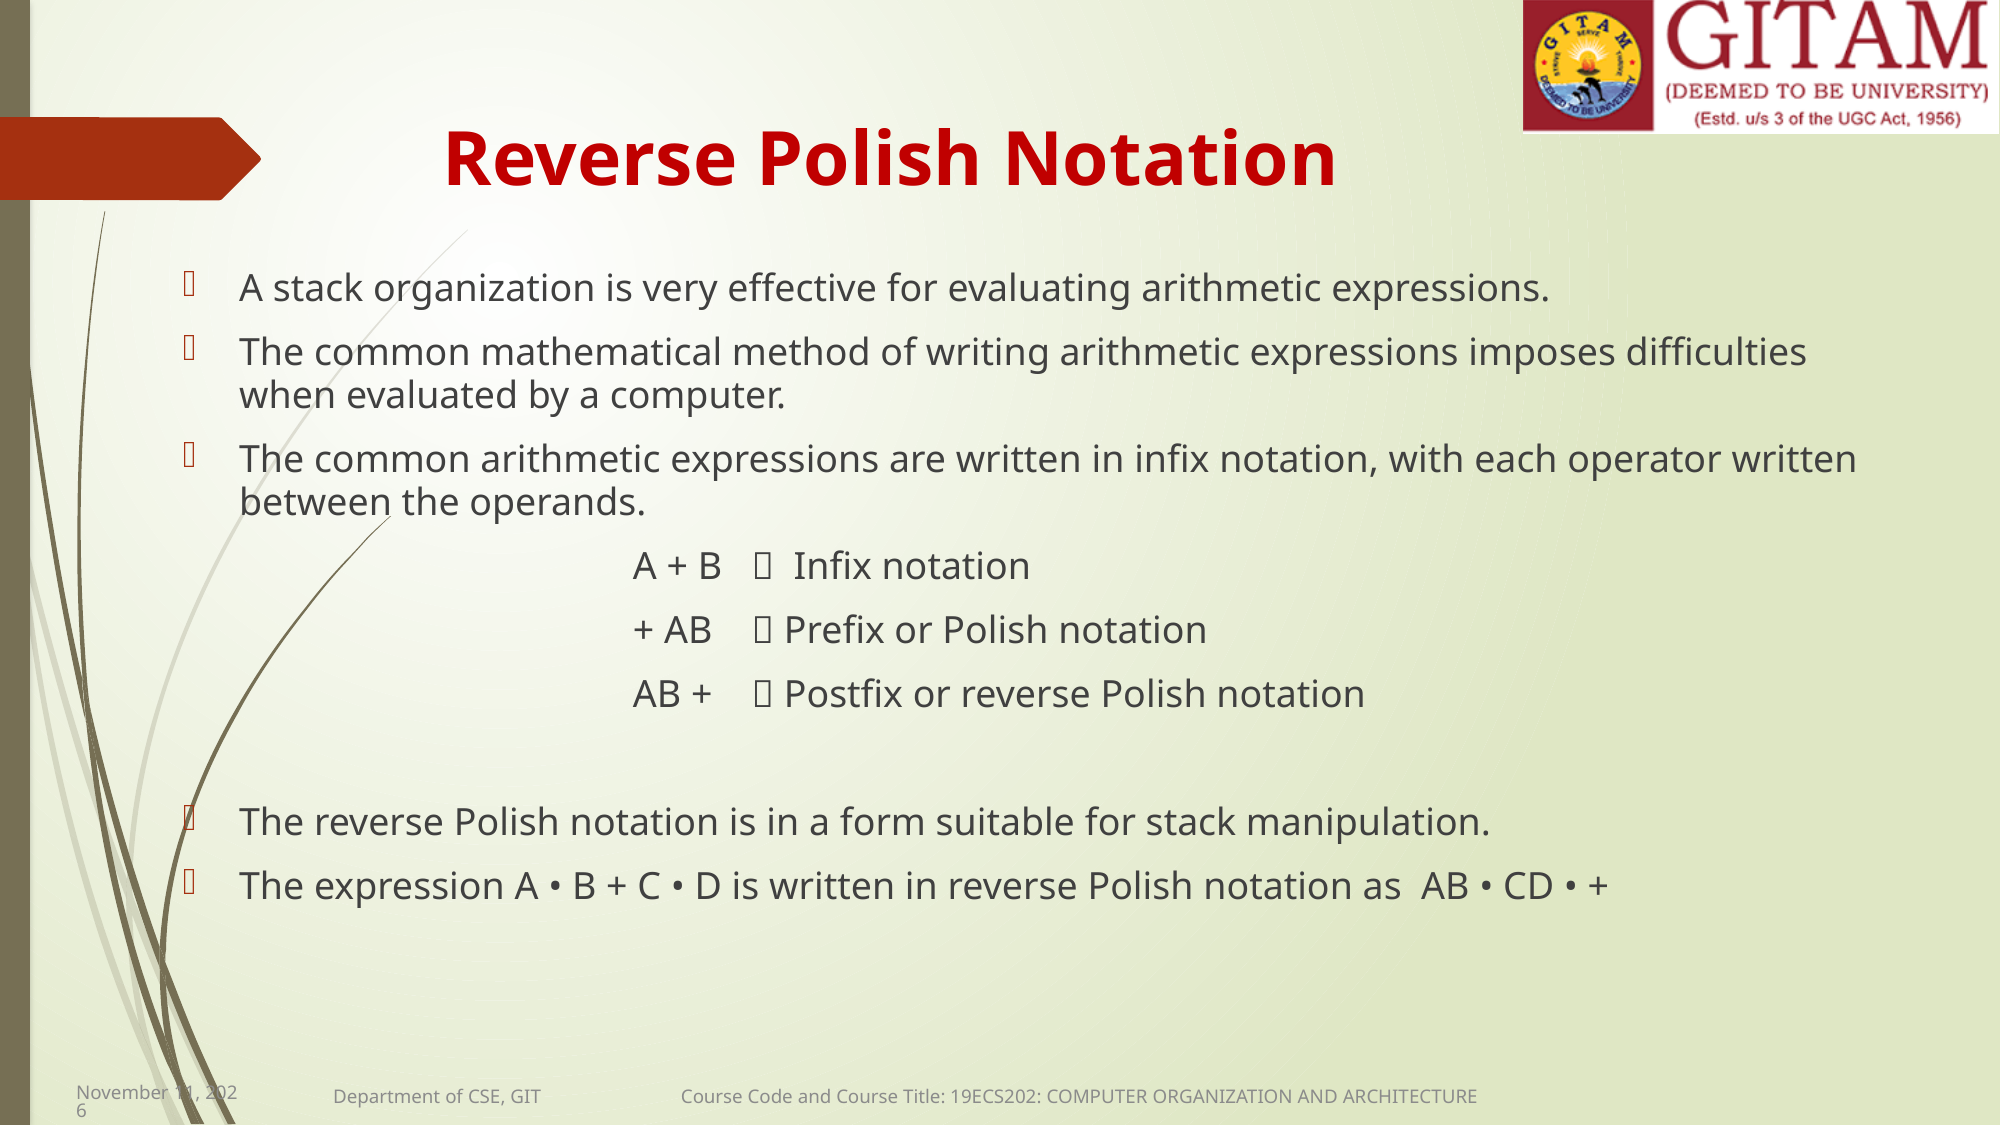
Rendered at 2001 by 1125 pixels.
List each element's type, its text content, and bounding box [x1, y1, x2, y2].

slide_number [61, 1063, 259, 1123]
picture [1523, 0, 1999, 134]
footer Department of CSE, GIT Course Code and Course Title: 19ECS202: COMPUTER ORGANIZATION AND ARCHITECTURE [318, 1067, 1548, 1125]
list A stack organization is very effective for evaluating arithmetic expressions. The common mathematical method of writing arithmetic expressions imposes difficulties when evaluated by a computer. The common arithmetic expressions are written in infix notation, with each operator written between the operands. A + B  Infix notation + AB  Prefix or Polish notation AB +  Postfix or reverse Polish notation The reverse Polish notation is in a form suitable for stack manipulation. The expression A • B + C • D is written in reverse Polish notation as AB • CD • + [167, 259, 1905, 1022]
title Reverse Polish Notation [159, 102, 1622, 314]
